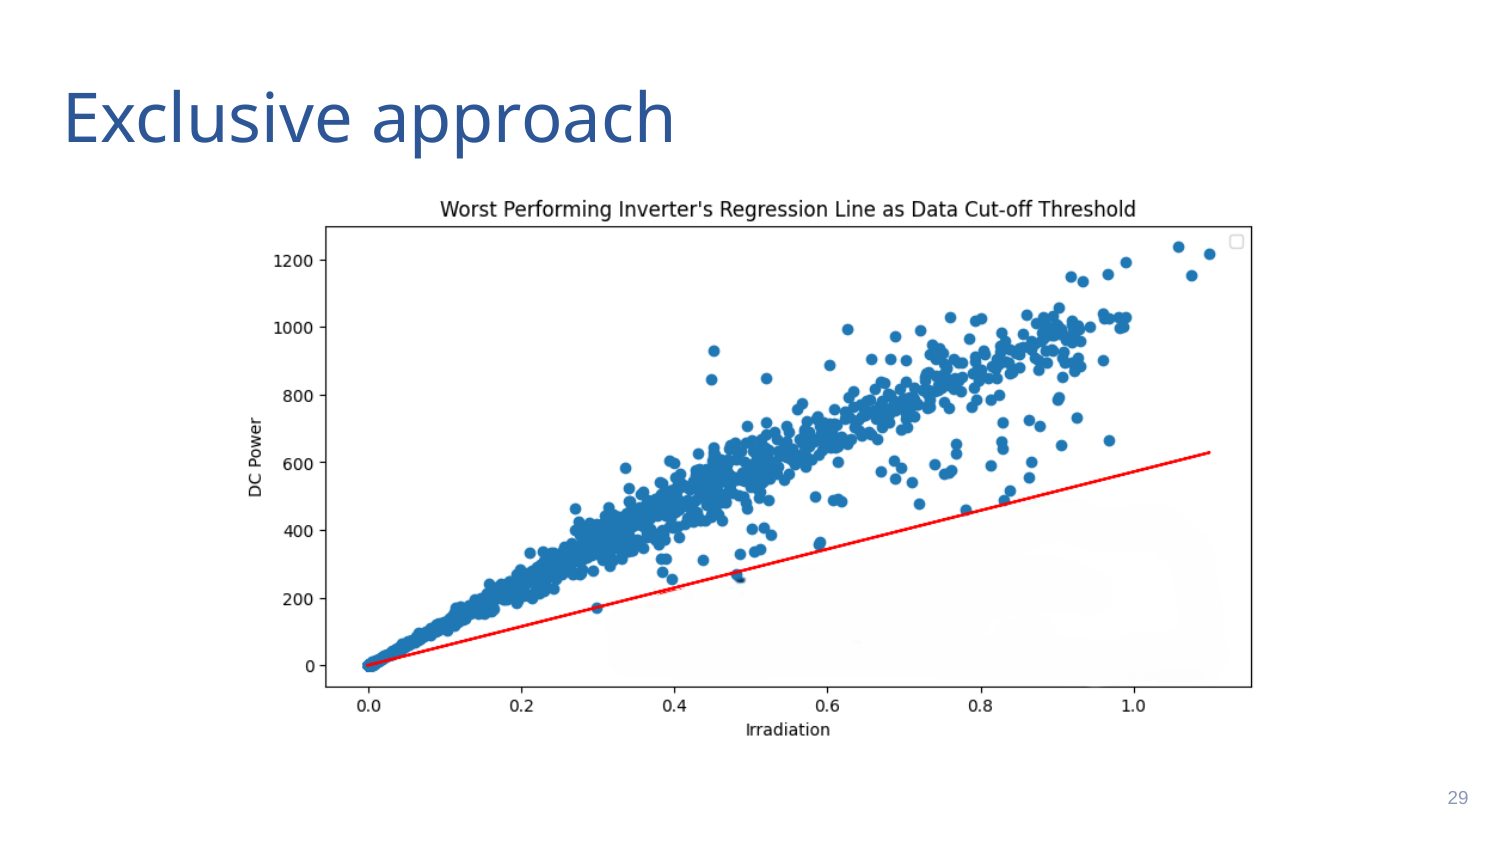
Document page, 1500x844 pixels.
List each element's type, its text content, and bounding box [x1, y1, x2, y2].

picture [237, 188, 1263, 750]
title Exclusive approach [51, 72, 1449, 167]
slide_number ‹#› [1389, 764, 1480, 830]
